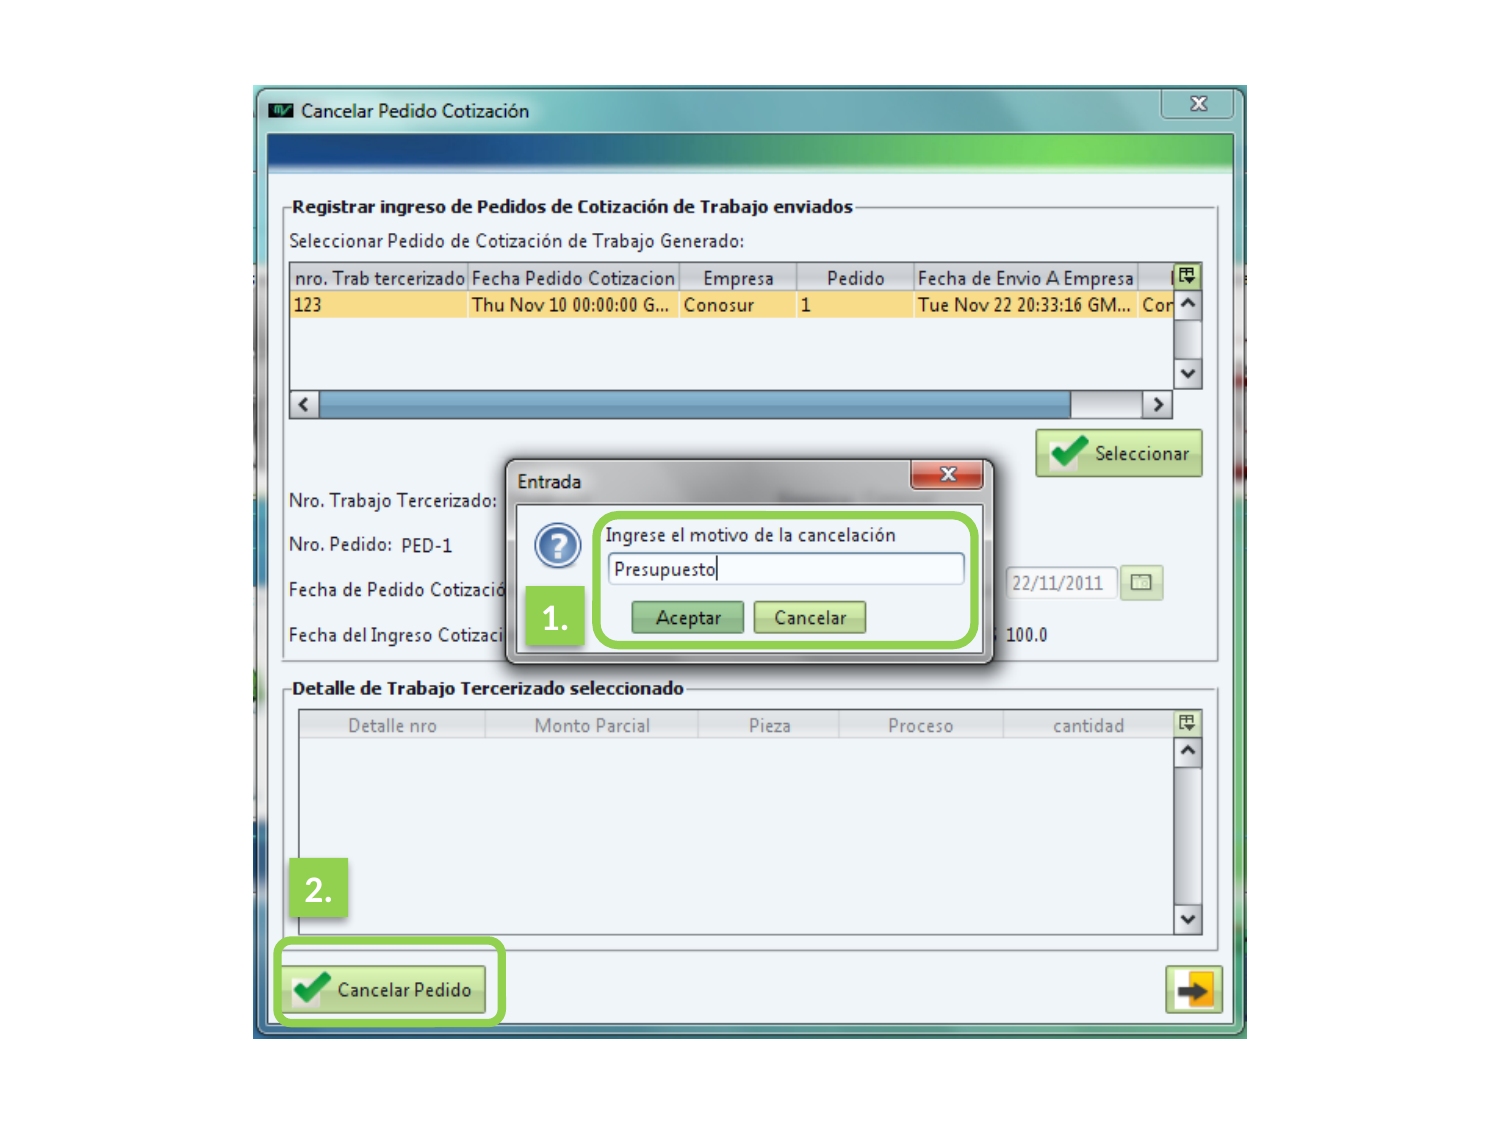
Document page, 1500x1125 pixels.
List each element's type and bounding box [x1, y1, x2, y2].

text_box [253, 85, 1247, 1040]
